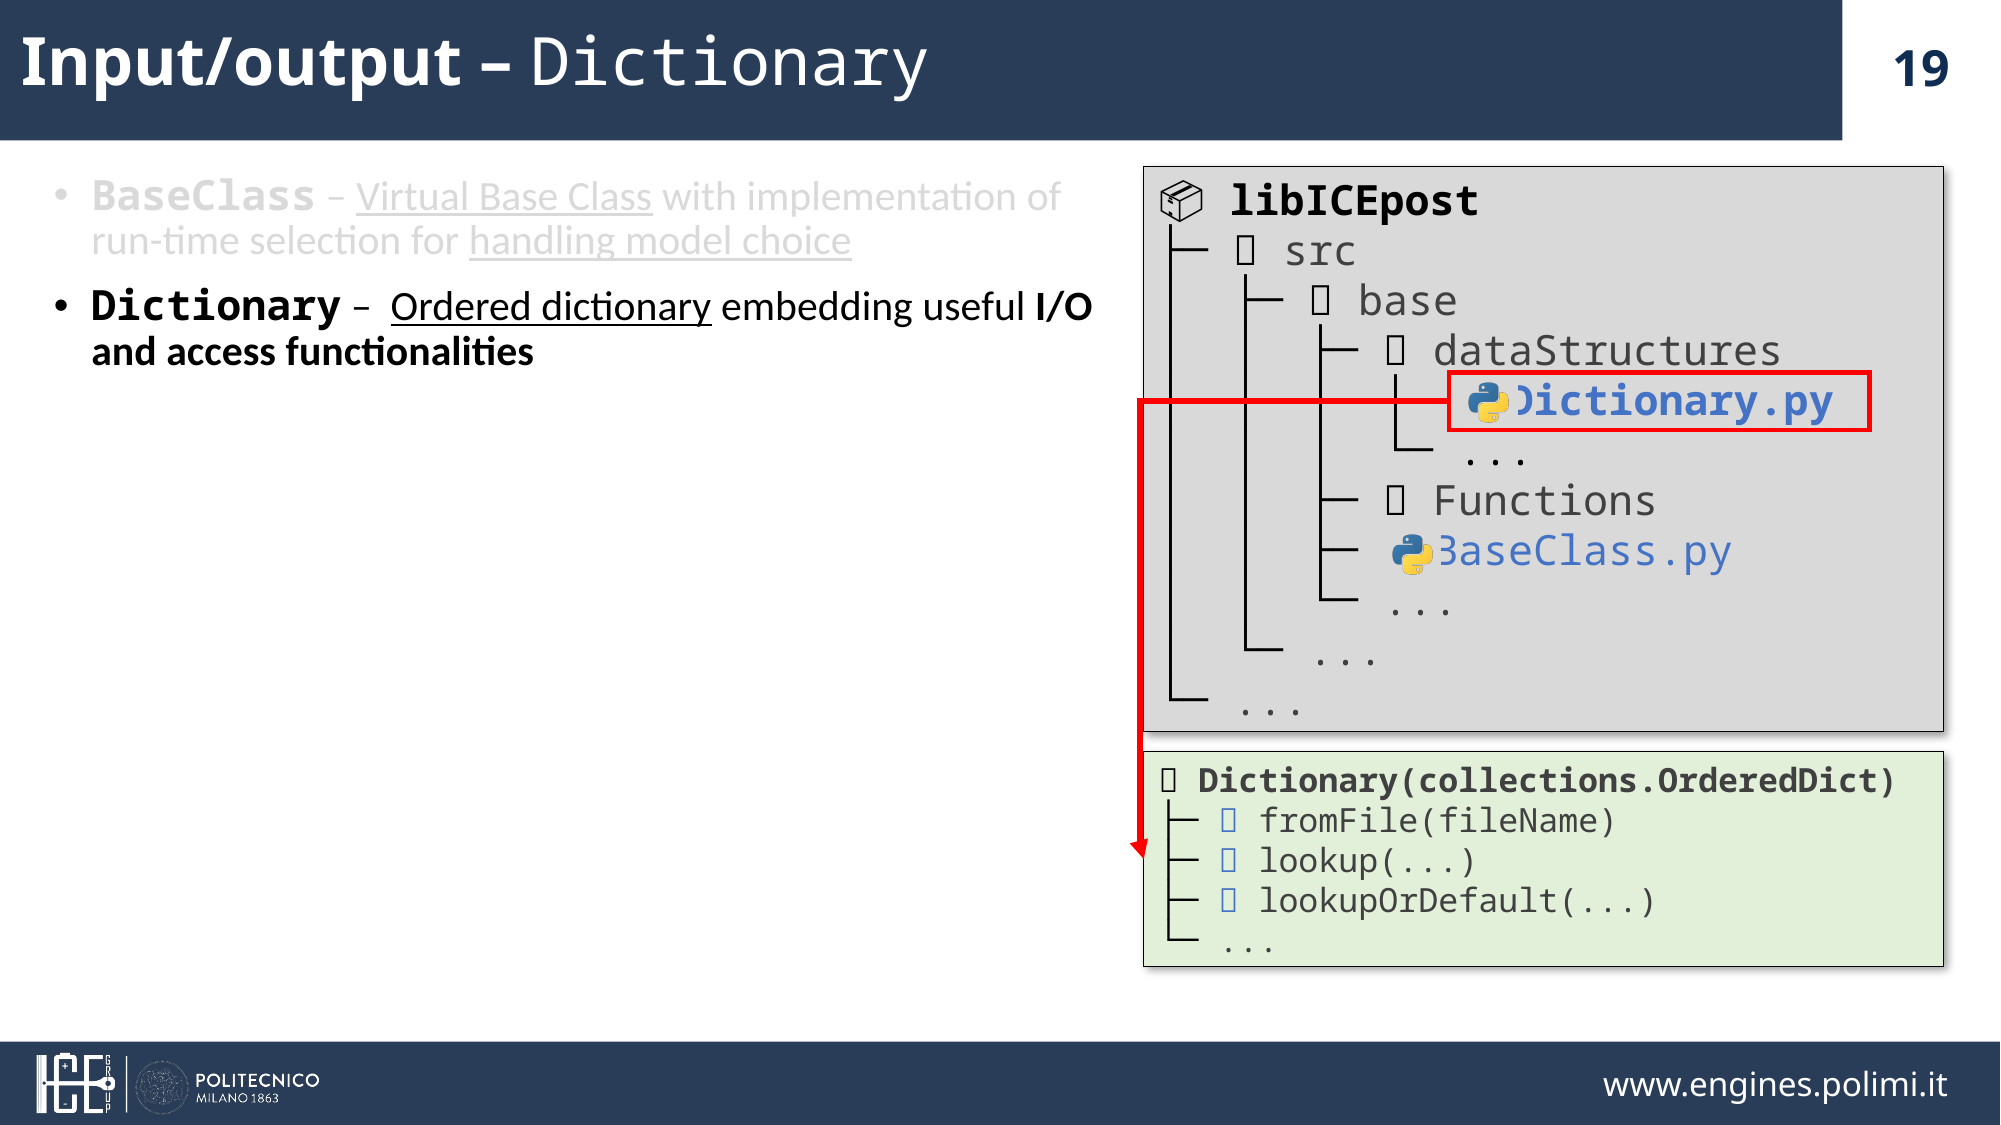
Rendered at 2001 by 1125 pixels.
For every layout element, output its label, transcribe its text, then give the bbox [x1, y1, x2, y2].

text_box BaseClass – Virtual Base Class with implementation of run-time selection for handling model choice Dictionary – Ordered dictionary embedding useful I/O and access functionalities [39, 166, 1121, 1017]
text_box 🧰 Dictionary(collections.OrderedDict) ├─ 🔧 fromFile(fileName) ├─ 🔧 lookup(...) ├─ 🔧 lookupOrDefault(...) └─ ... [1143, 751, 1944, 967]
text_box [1143, 401, 1450, 861]
slide_number 19 [1866, 33, 1977, 107]
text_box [1143, 166, 1944, 738]
title Input/output – Dictionary [6, 13, 1843, 114]
picture [8, 1034, 347, 1125]
